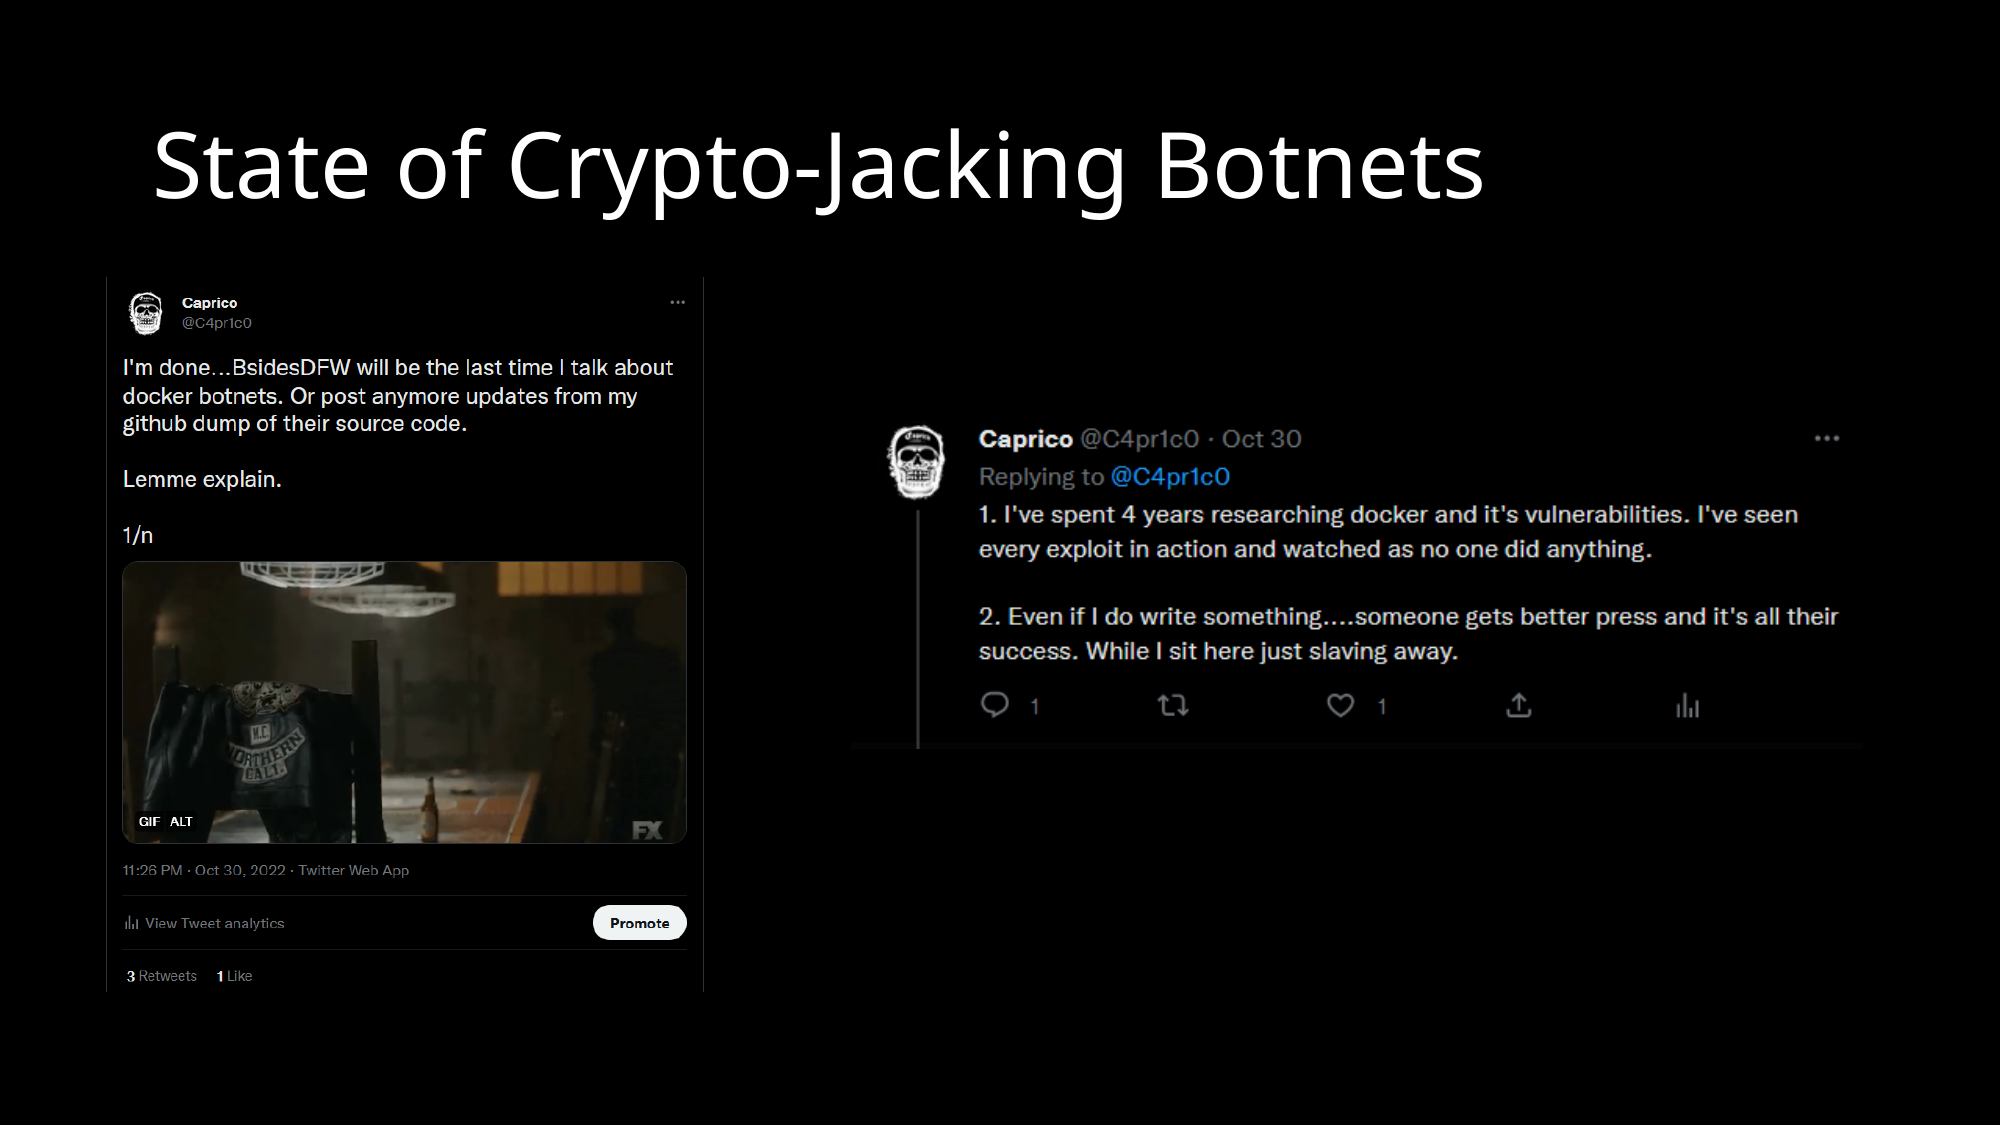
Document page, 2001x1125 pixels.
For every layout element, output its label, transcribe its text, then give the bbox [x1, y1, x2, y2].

picture [851, 402, 1863, 749]
title State of Crypto-Jacking Botnets [137, 59, 1863, 278]
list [97, 277, 711, 992]
